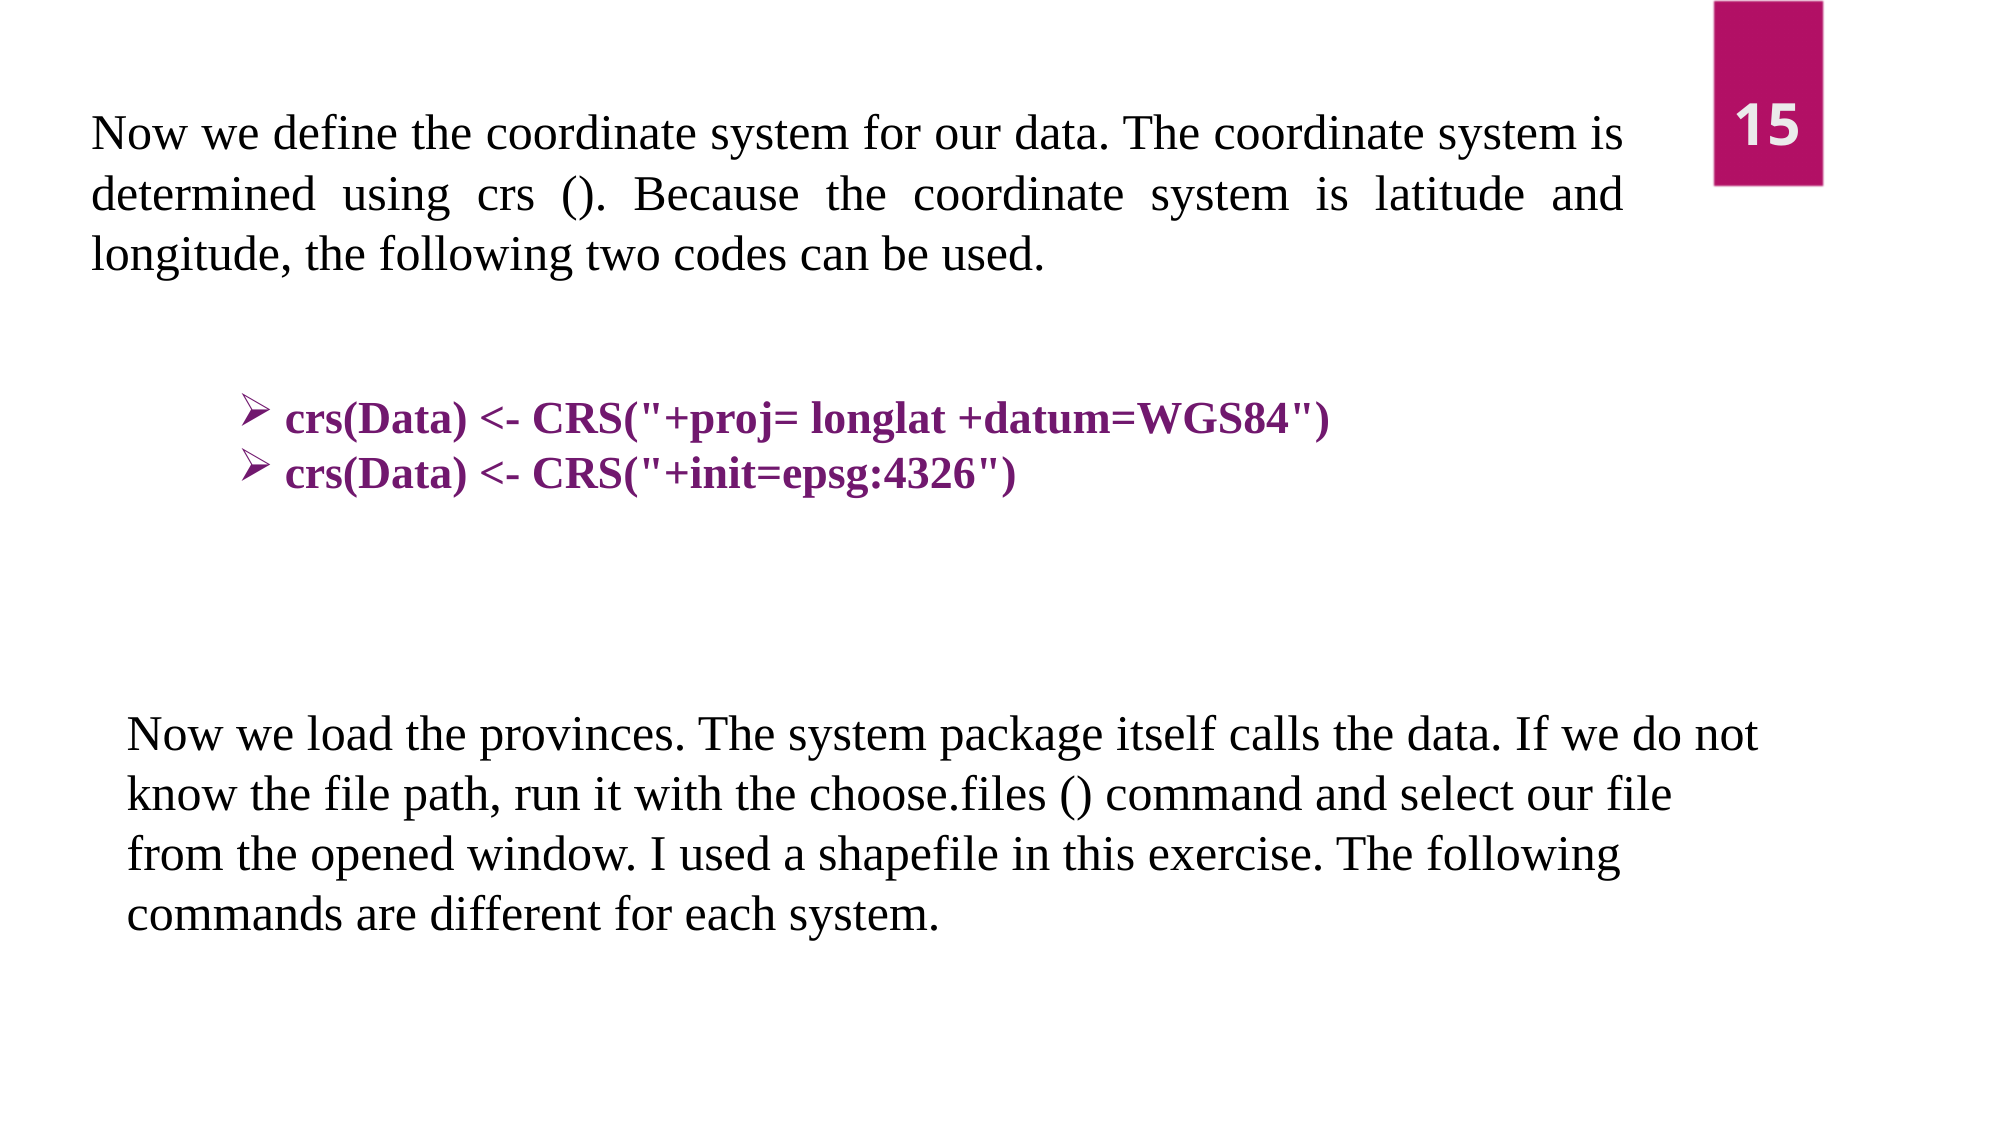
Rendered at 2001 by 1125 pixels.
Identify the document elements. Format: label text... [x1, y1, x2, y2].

text_box crs(Data) <- CRS("+proj= longlat +datum=WGS84") crs(Data) <- CRS("+init=epsg:4326") [223, 380, 1547, 506]
text_box Now we load the provinces. The system package itself calls the data. If we do not know the file path, run it with the choose.files () command and select our file from the opened window. I used a shapefile in this exercise. The following commands are different for each system. [111, 693, 1792, 948]
slide_number 15 [1698, 48, 1836, 175]
title Now we define the coordinate system for our data. The coordinate system is determined using crs (). Because the coordinate system is latitude and longitude, the following two codes can be used. [76, 109, 1641, 271]
